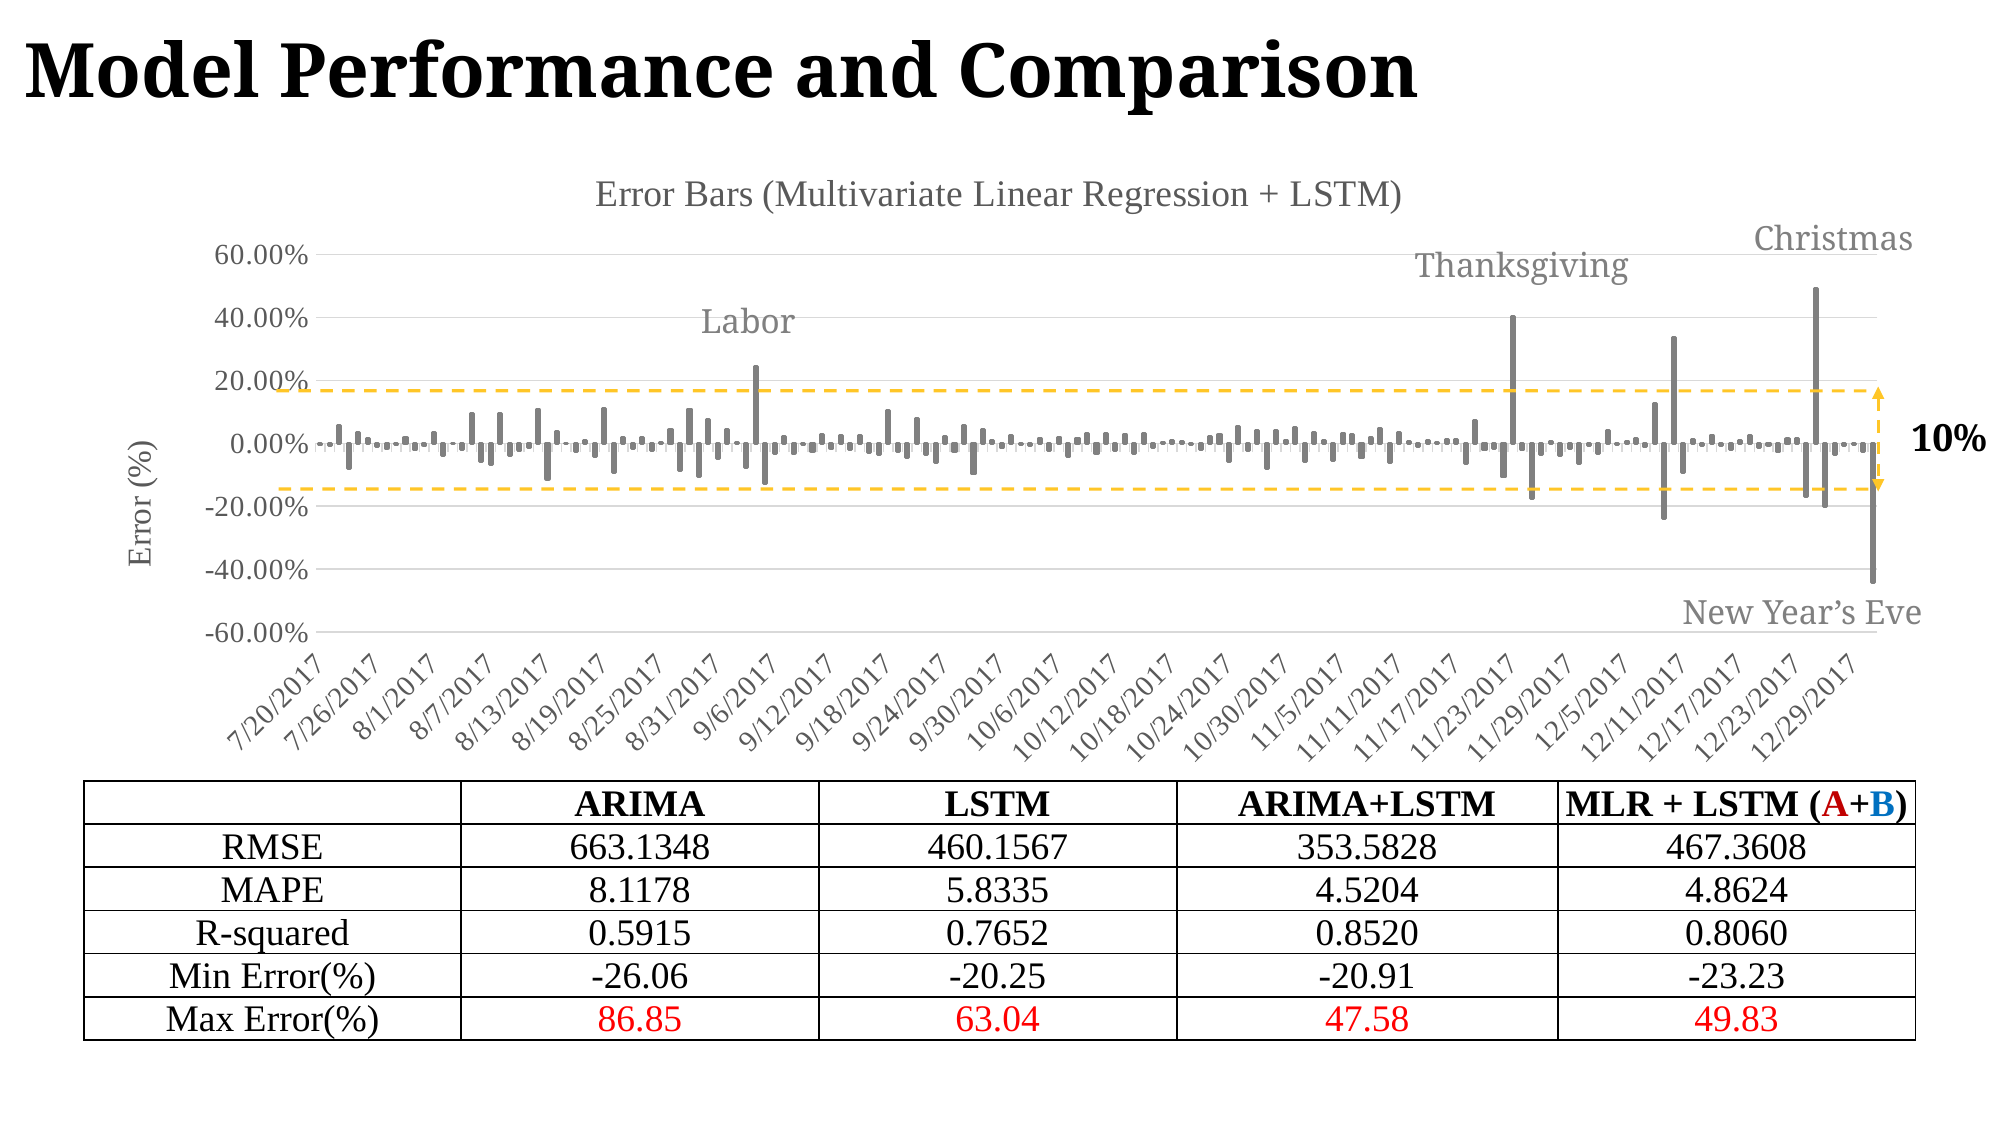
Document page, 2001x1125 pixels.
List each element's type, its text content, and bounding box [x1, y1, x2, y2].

table_cell 86.85 [462, 998, 818, 1039]
table_header LSTM [820, 792, 1176, 823]
title Model Performance and Comparison [9, 0, 1810, 162]
table_cell 353.5828 [1178, 825, 1557, 866]
table_cell 4.5204 [1178, 868, 1557, 910]
table_header ARIMA+LSTM [1178, 792, 1557, 823]
table_cell 0.5915 [462, 911, 818, 953]
table_cell RMSE [85, 825, 460, 866]
table_cell 8.1178 [462, 868, 818, 910]
table_cell 0.8060 [1559, 911, 1915, 953]
table_cell Max Error(%) [85, 998, 460, 1039]
table_cell 460.1567 [820, 825, 1176, 866]
table_cell 63.04 [820, 998, 1176, 1039]
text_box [83, 141, 1937, 783]
table_cell 0.8520 [1178, 911, 1557, 953]
table_cell 5.8335 [820, 868, 1176, 910]
table_cell R-squared [85, 911, 460, 953]
table_cell -20.25 [820, 954, 1176, 996]
table_cell -26.06 [462, 954, 818, 996]
table_cell 47.58 [1178, 998, 1557, 1039]
table_cell MAPE [85, 868, 460, 910]
table_cell 0.7652 [820, 911, 1176, 953]
table_cell 4.8624 [1559, 868, 1915, 910]
table_cell 467.3608 [1559, 825, 1915, 866]
table_header ARIMA [462, 792, 818, 823]
table_header [85, 791, 460, 823]
table_cell 663.1348 [462, 825, 818, 866]
table_cell -20.91 [1178, 954, 1557, 996]
table_cell -23.23 [1559, 954, 1915, 996]
table_header MLR + LSTM (A+B) [1559, 792, 1915, 823]
table_cell Min Error(%) [85, 954, 460, 996]
table_cell 49.83 [1559, 998, 1915, 1039]
